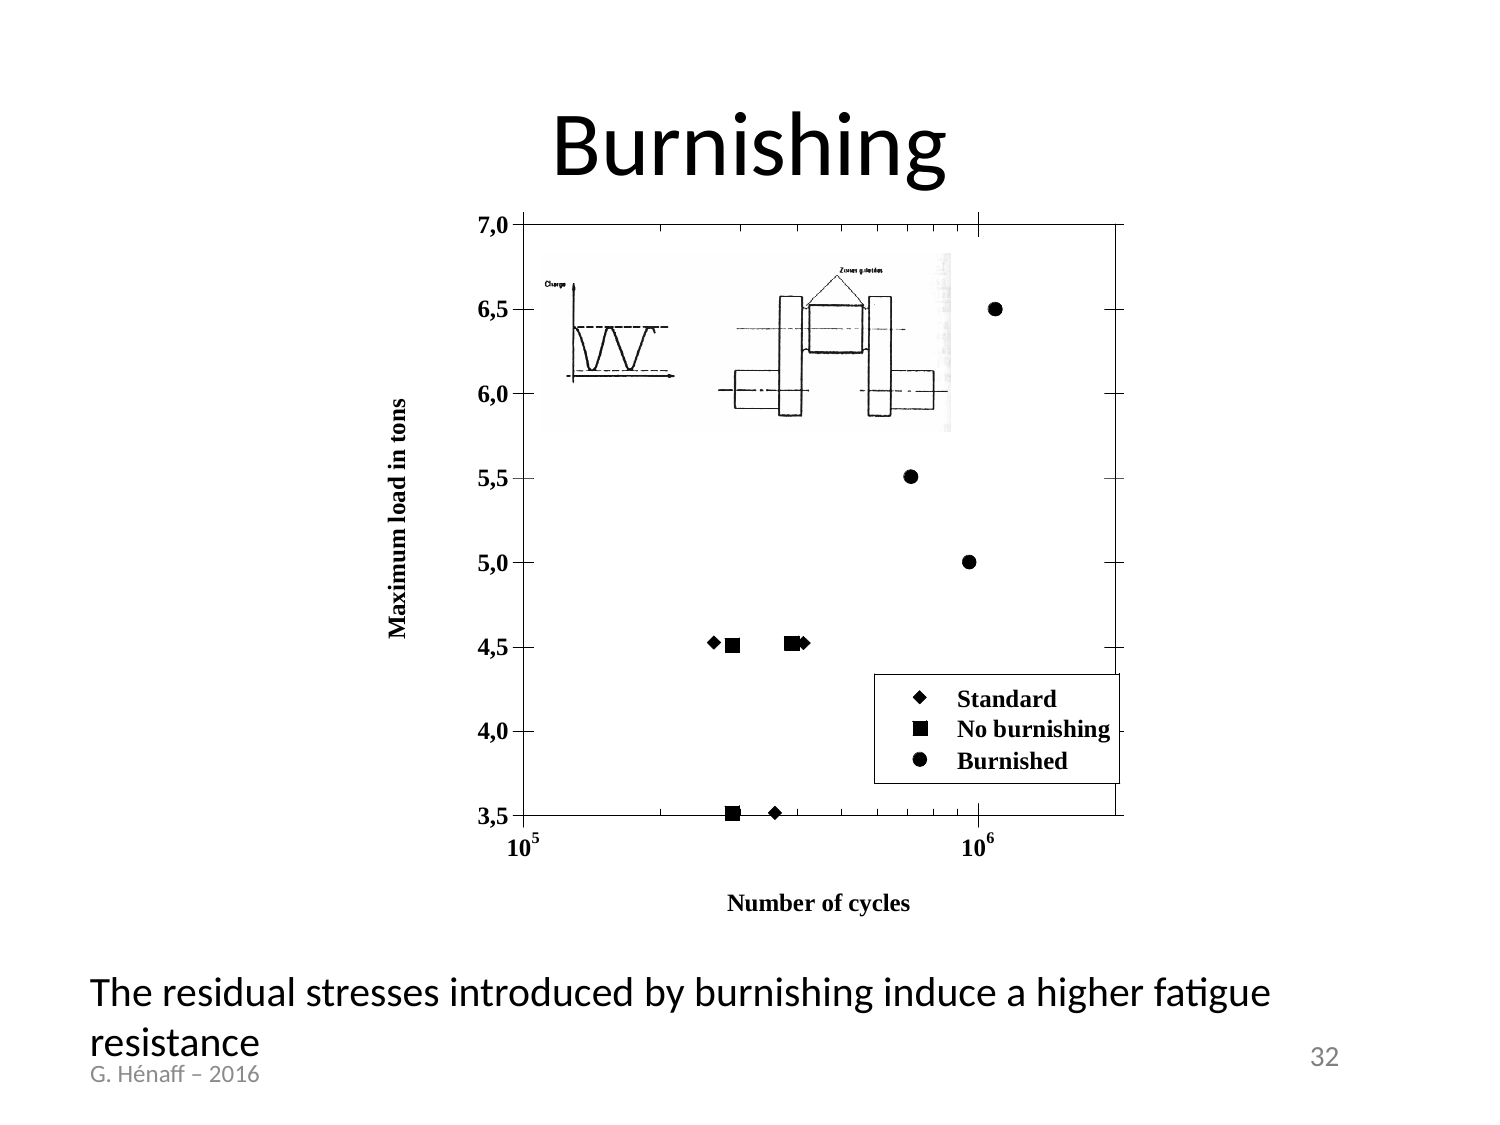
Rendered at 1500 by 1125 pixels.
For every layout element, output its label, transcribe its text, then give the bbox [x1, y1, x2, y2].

slide_number G. Hénaff – 2016 [75, 1073, 425, 1103]
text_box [375, 196, 1125, 929]
title Burnishing [75, 45, 1425, 233]
text_box The residual stresses introduced by burnishing induce a higher fatigue resistance [74, 957, 1447, 1073]
